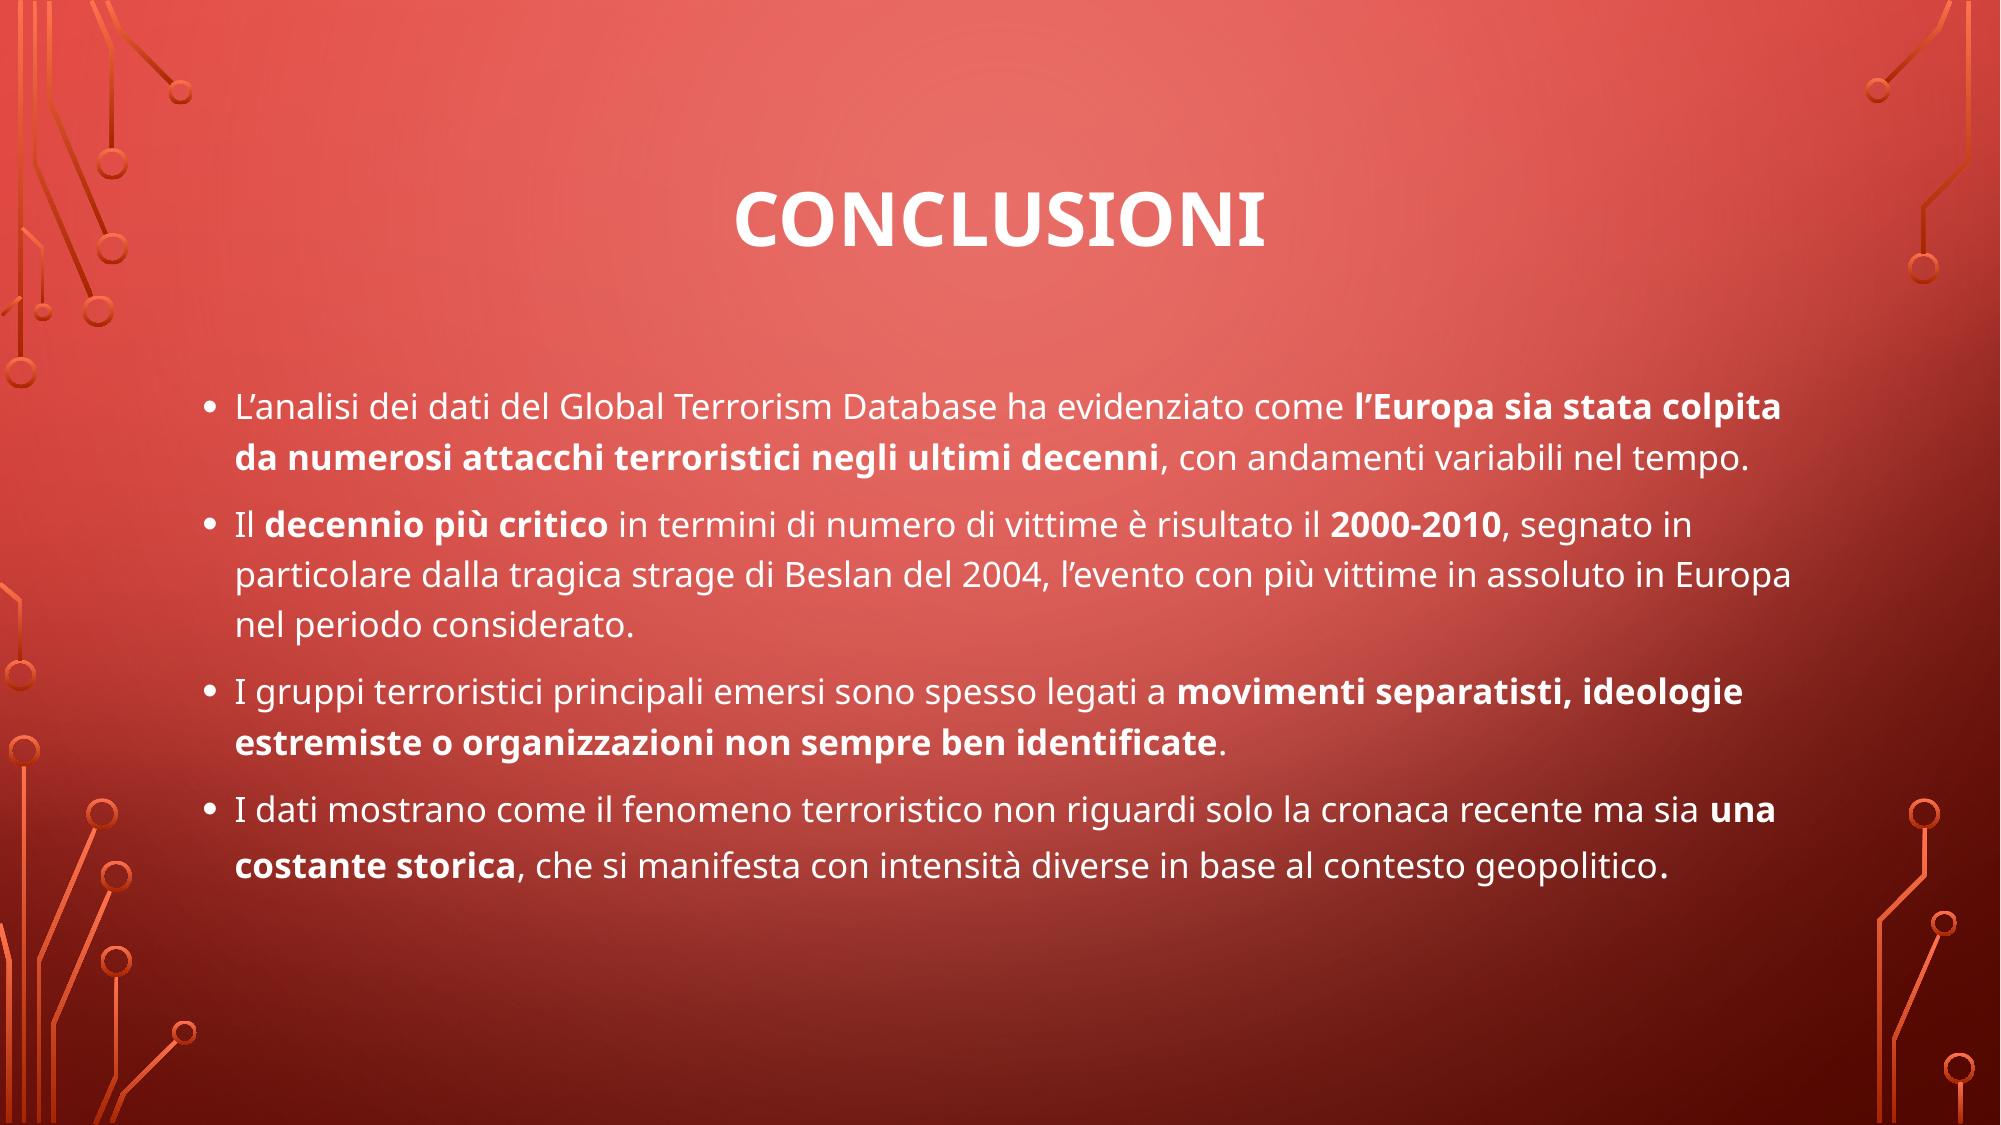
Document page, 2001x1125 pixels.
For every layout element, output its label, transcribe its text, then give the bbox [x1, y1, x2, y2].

list L’analisi dei dati del Global Terrorism Database ha evidenziato come l’Europa sia stata colpita da numerosi attacchi terroristici negli ultimi decenni, con andamenti variabili nel tempo. Il decennio più critico in termini di numero di vittime è risultato il 2000-2010, segnato in particolare dalla tragica strage di Beslan del 2004, l’evento con più vittime in assoluto in Europa nel periodo considerato. I gruppi terroristici principali emersi sono spesso legati a movimenti separatisti, ideologie estremiste o organizzazioni non sempre ben identificate. I dati mostrano come il fenomeno terroristico non riguardi solo la cronaca recente ma sia una costante storica, che si manifesta con intensità diverse in base al contesto geopolitico. [187, 369, 1813, 950]
title conclusioni [187, 101, 1813, 344]
